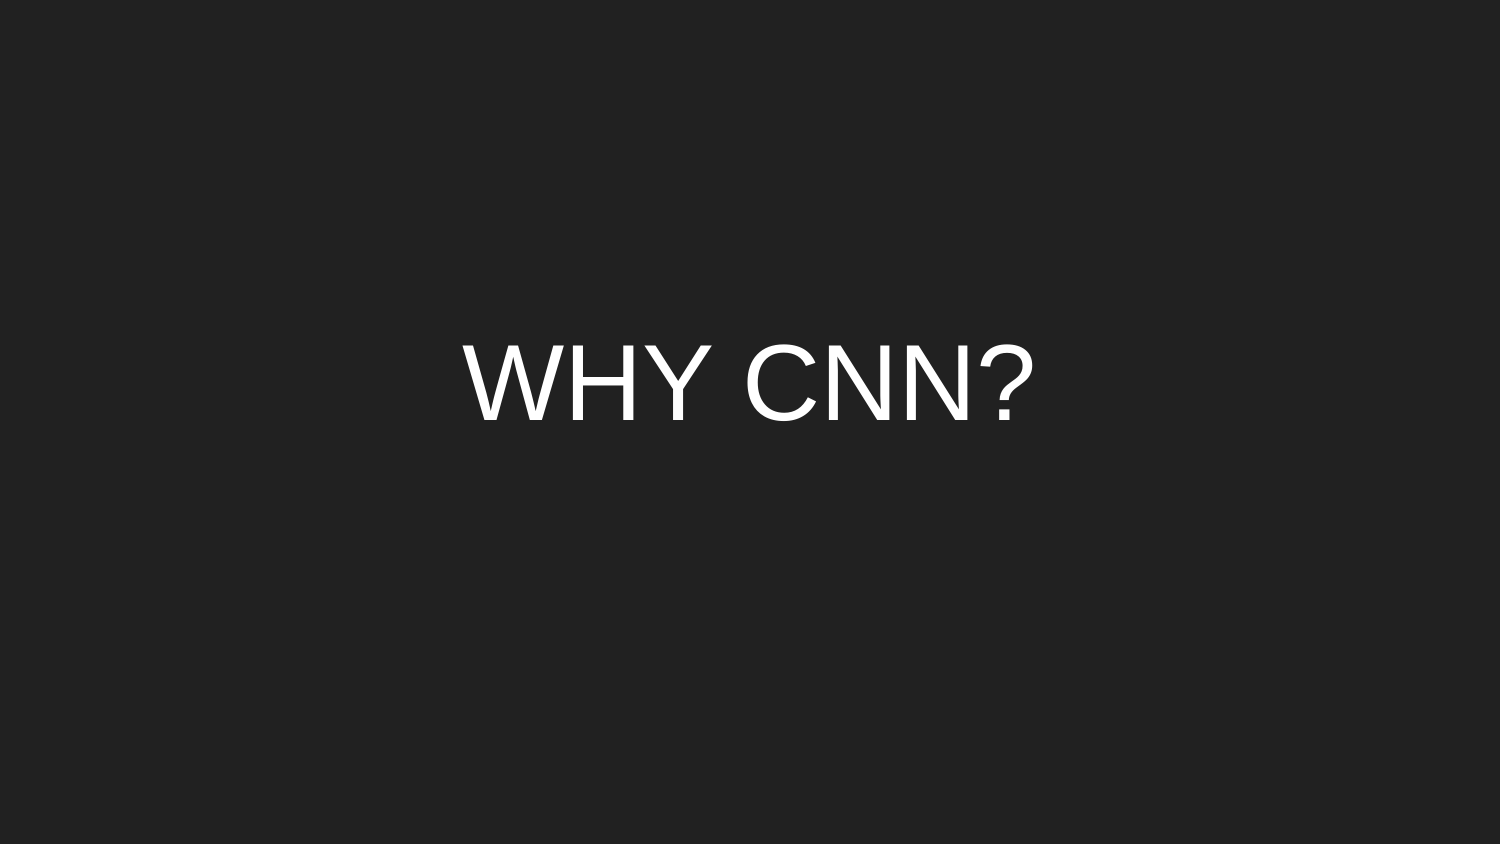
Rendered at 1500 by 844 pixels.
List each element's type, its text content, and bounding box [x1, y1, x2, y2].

title WHY CNN? [51, 122, 1449, 459]
